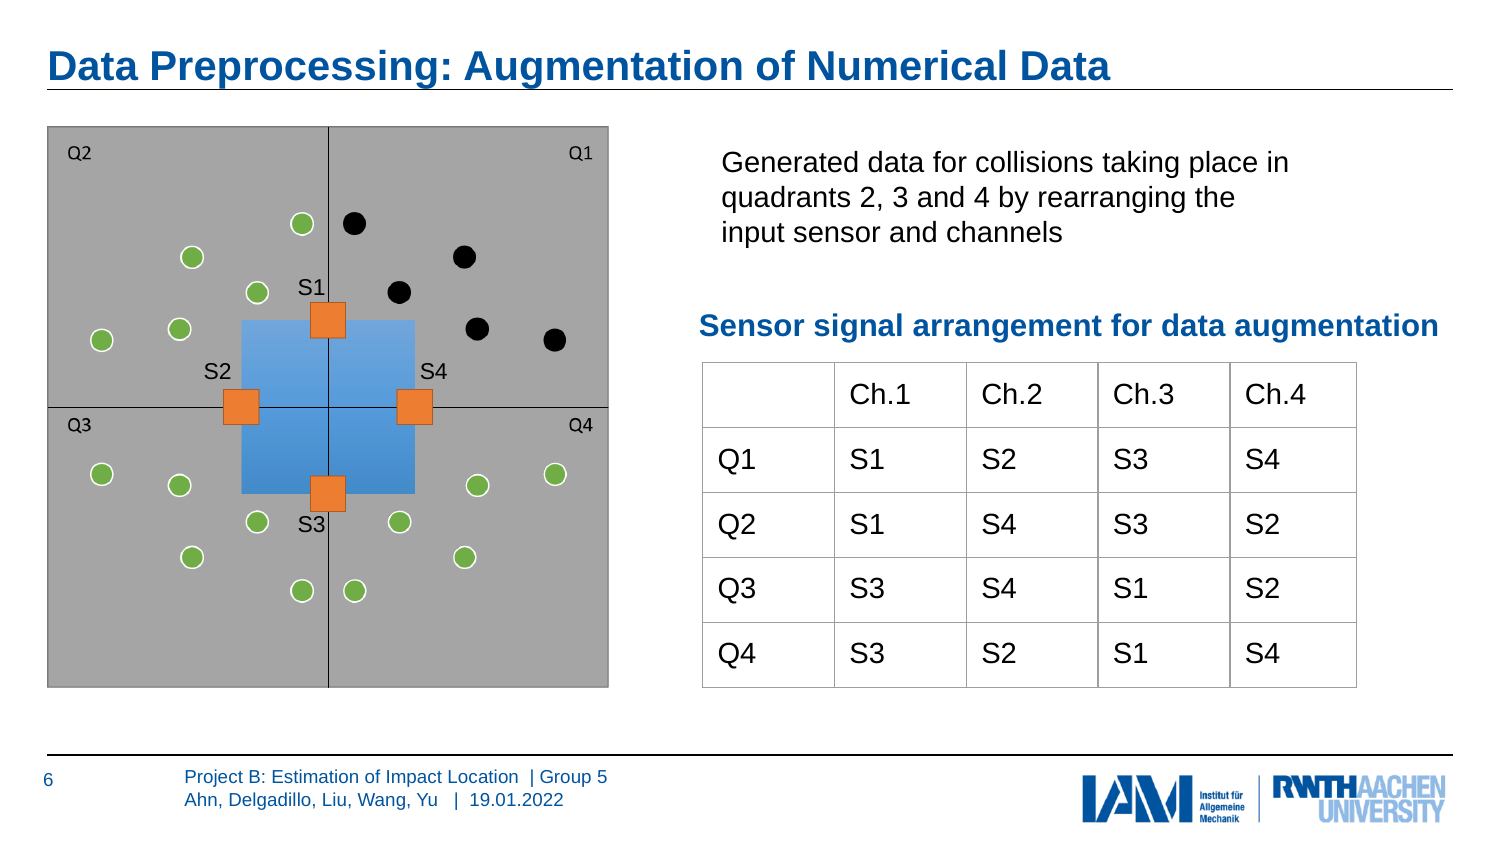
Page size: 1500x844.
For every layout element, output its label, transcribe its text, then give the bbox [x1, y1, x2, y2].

title Data Preprocessing: Augmentation of Numerical Data [47, 22, 1453, 89]
table_cell S2 [1231, 493, 1356, 557]
table_cell S2 [967, 428, 1097, 492]
table_header Ch.1 [835, 363, 966, 427]
table_cell Q3 [703, 558, 834, 622]
table_cell S4 [967, 493, 1097, 557]
picture [46, 125, 610, 688]
table_header Ch.2 [967, 363, 1097, 427]
text_box Sensor signal arrangement for data augmentation [684, 290, 1465, 358]
table_cell Q2 [703, 493, 834, 557]
table_header [703, 363, 834, 427]
table_cell S3 [835, 623, 966, 687]
table_cell S4 [1231, 428, 1356, 492]
table_cell S1 [1099, 623, 1229, 687]
table_cell S4 [967, 558, 1097, 622]
table_cell S1 [1099, 558, 1229, 622]
table_cell Q1 [703, 428, 834, 492]
table_cell S2 [1231, 558, 1356, 622]
table_cell S3 [1099, 493, 1229, 557]
picture [1068, 752, 1459, 844]
text_box [660, 126, 1357, 261]
table_header Ch.3 [1099, 363, 1229, 427]
table_cell S1 [835, 428, 966, 492]
table_cell Q4 [703, 623, 834, 687]
table_cell S1 [835, 493, 966, 557]
table_header Ch.4 [1231, 363, 1356, 427]
table_cell S2 [967, 623, 1097, 687]
table_cell S3 [835, 558, 966, 622]
list Generated data for collisions taking place in quadrants 2, 3 and 4 by rearranging the input sensor and channels [702, 143, 1309, 268]
table_cell S3 [1099, 428, 1229, 492]
table_cell S4 [1231, 623, 1356, 687]
